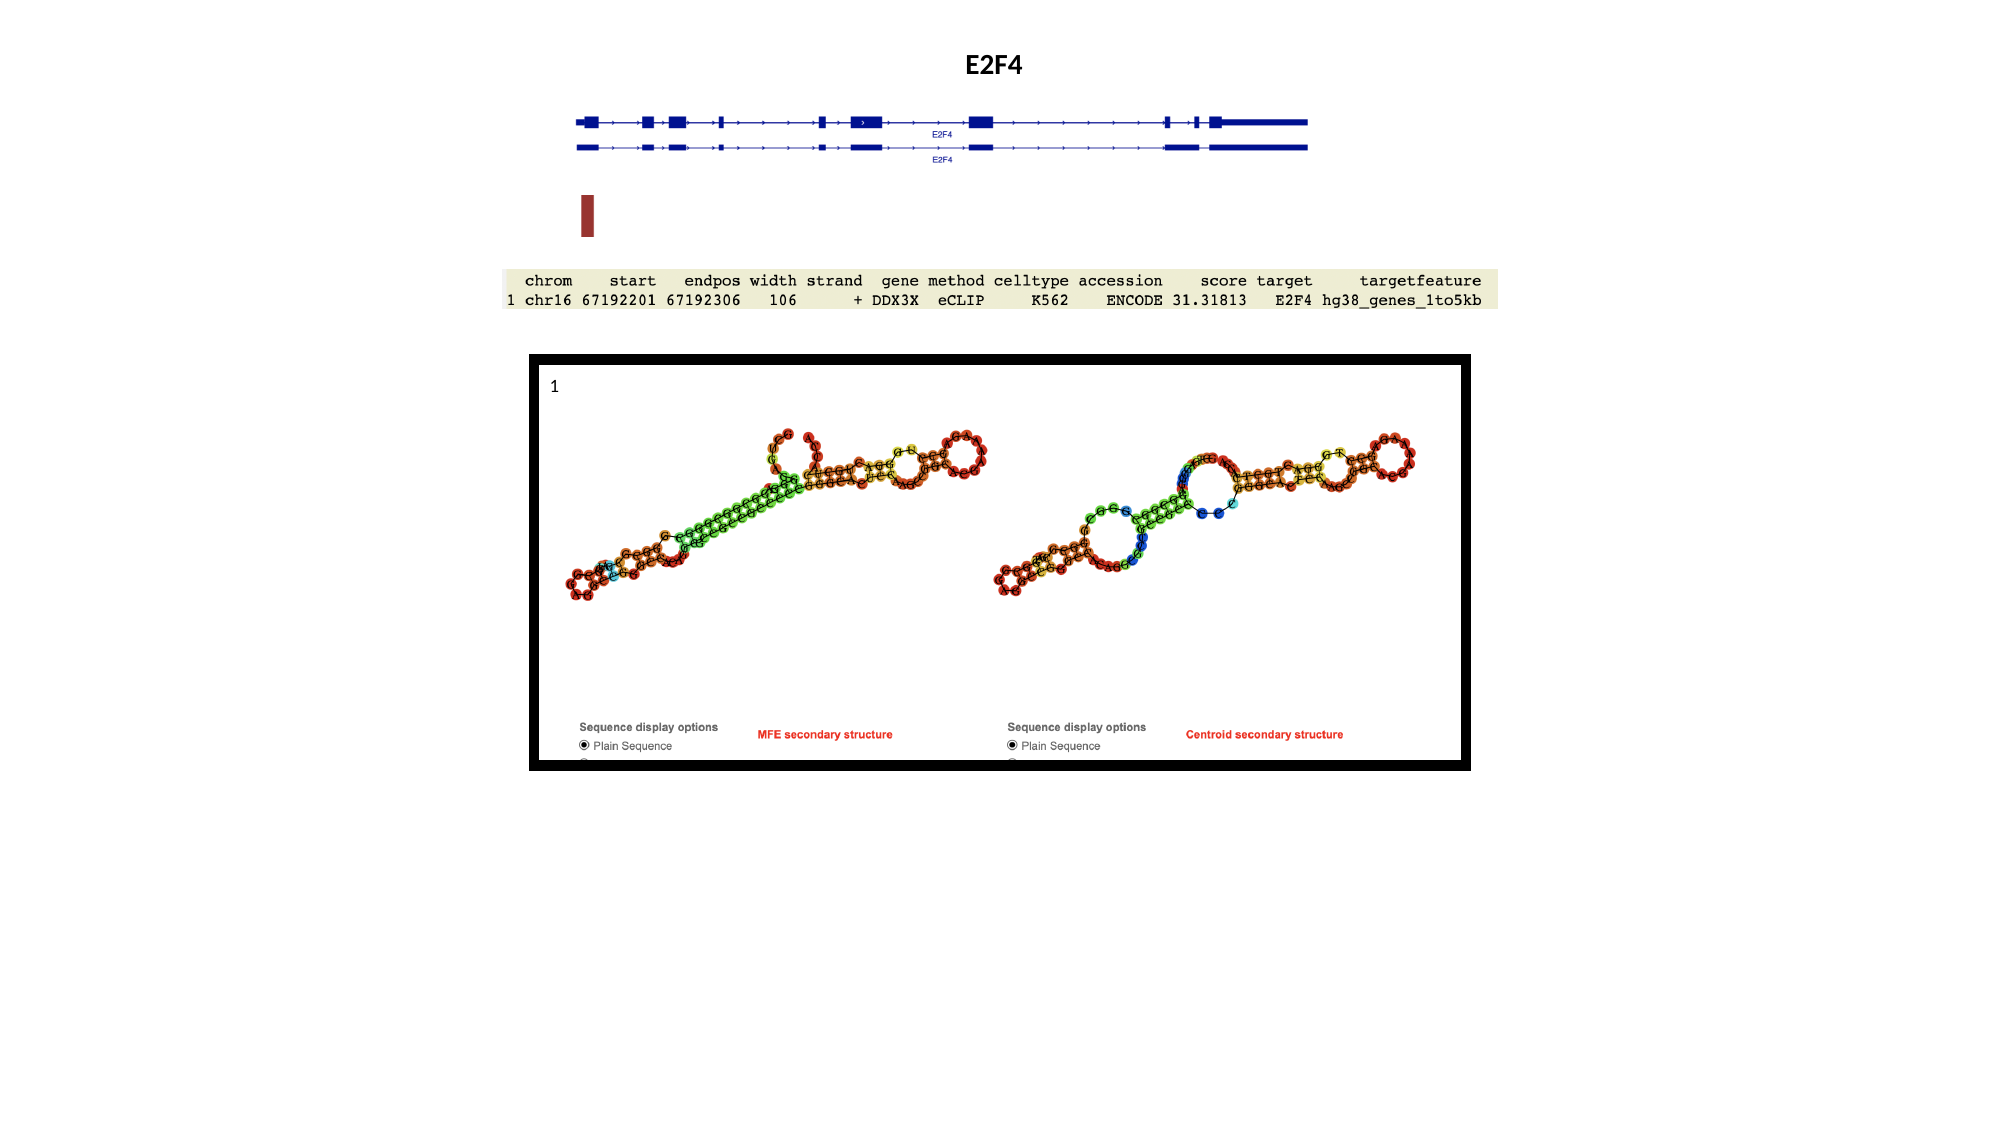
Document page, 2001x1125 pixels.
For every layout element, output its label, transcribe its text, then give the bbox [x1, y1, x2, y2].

picture [538, 364, 1461, 761]
text_box E2F4 [961, 40, 1027, 85]
picture [502, 90, 1498, 309]
